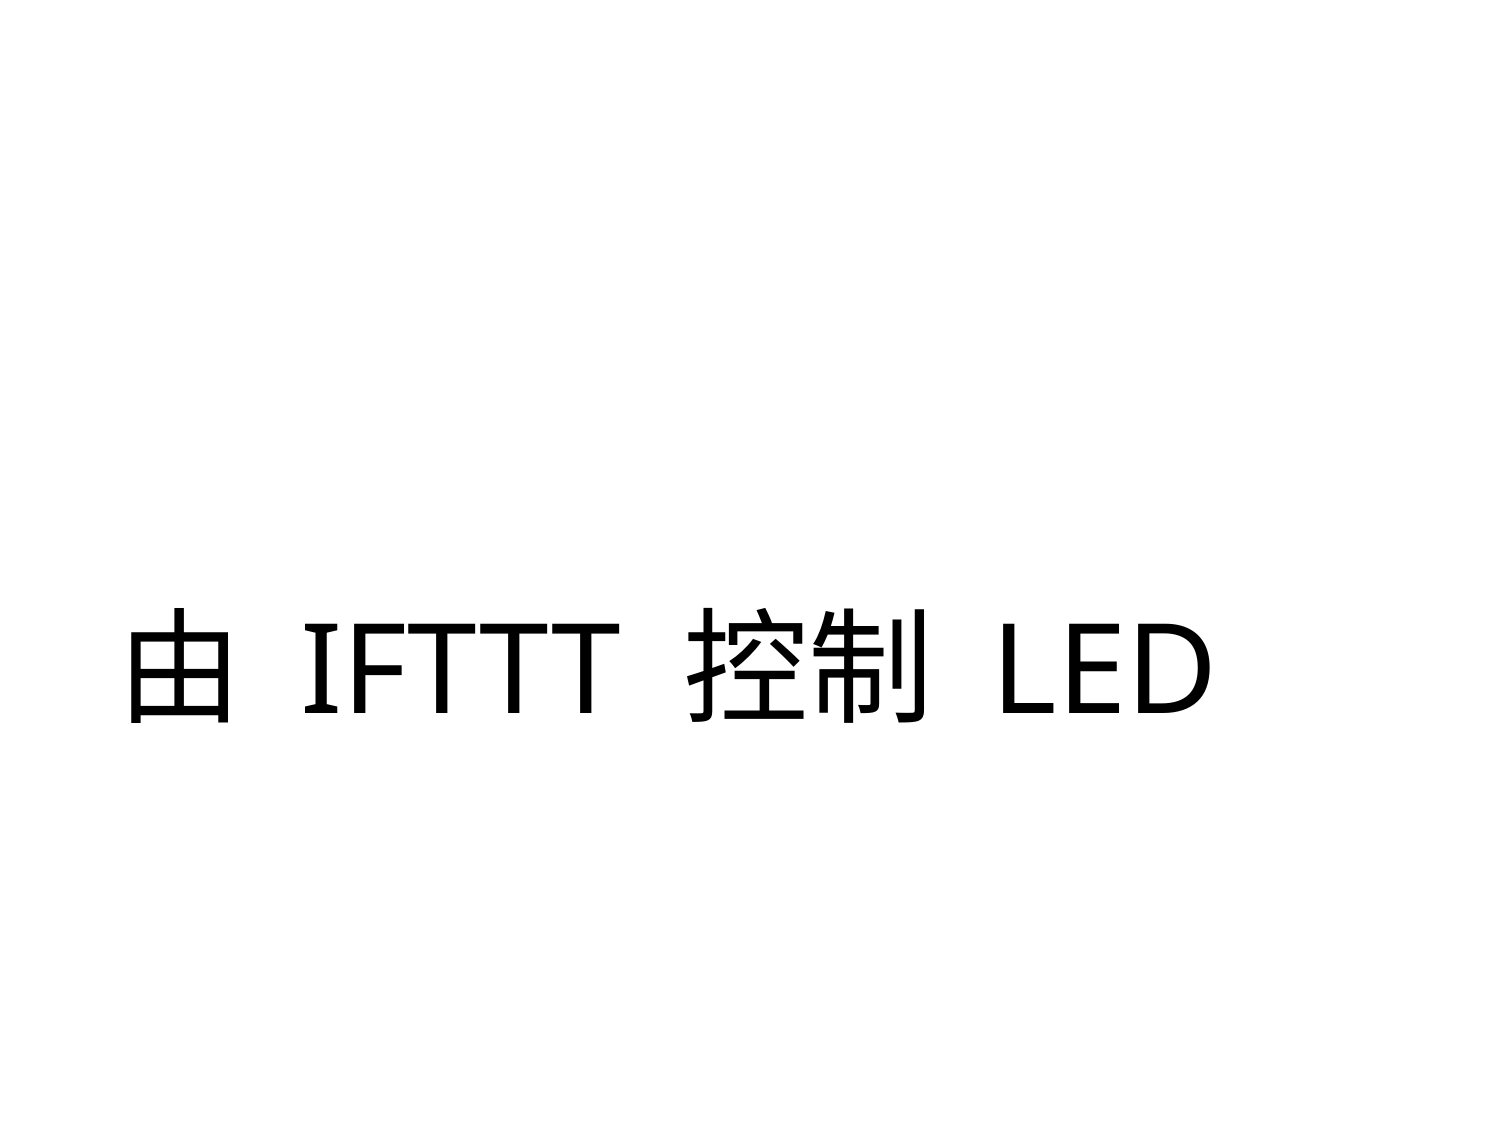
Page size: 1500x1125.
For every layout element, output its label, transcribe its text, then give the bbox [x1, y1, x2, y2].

title 由 IFTTT 控制 LED [102, 280, 1397, 749]
